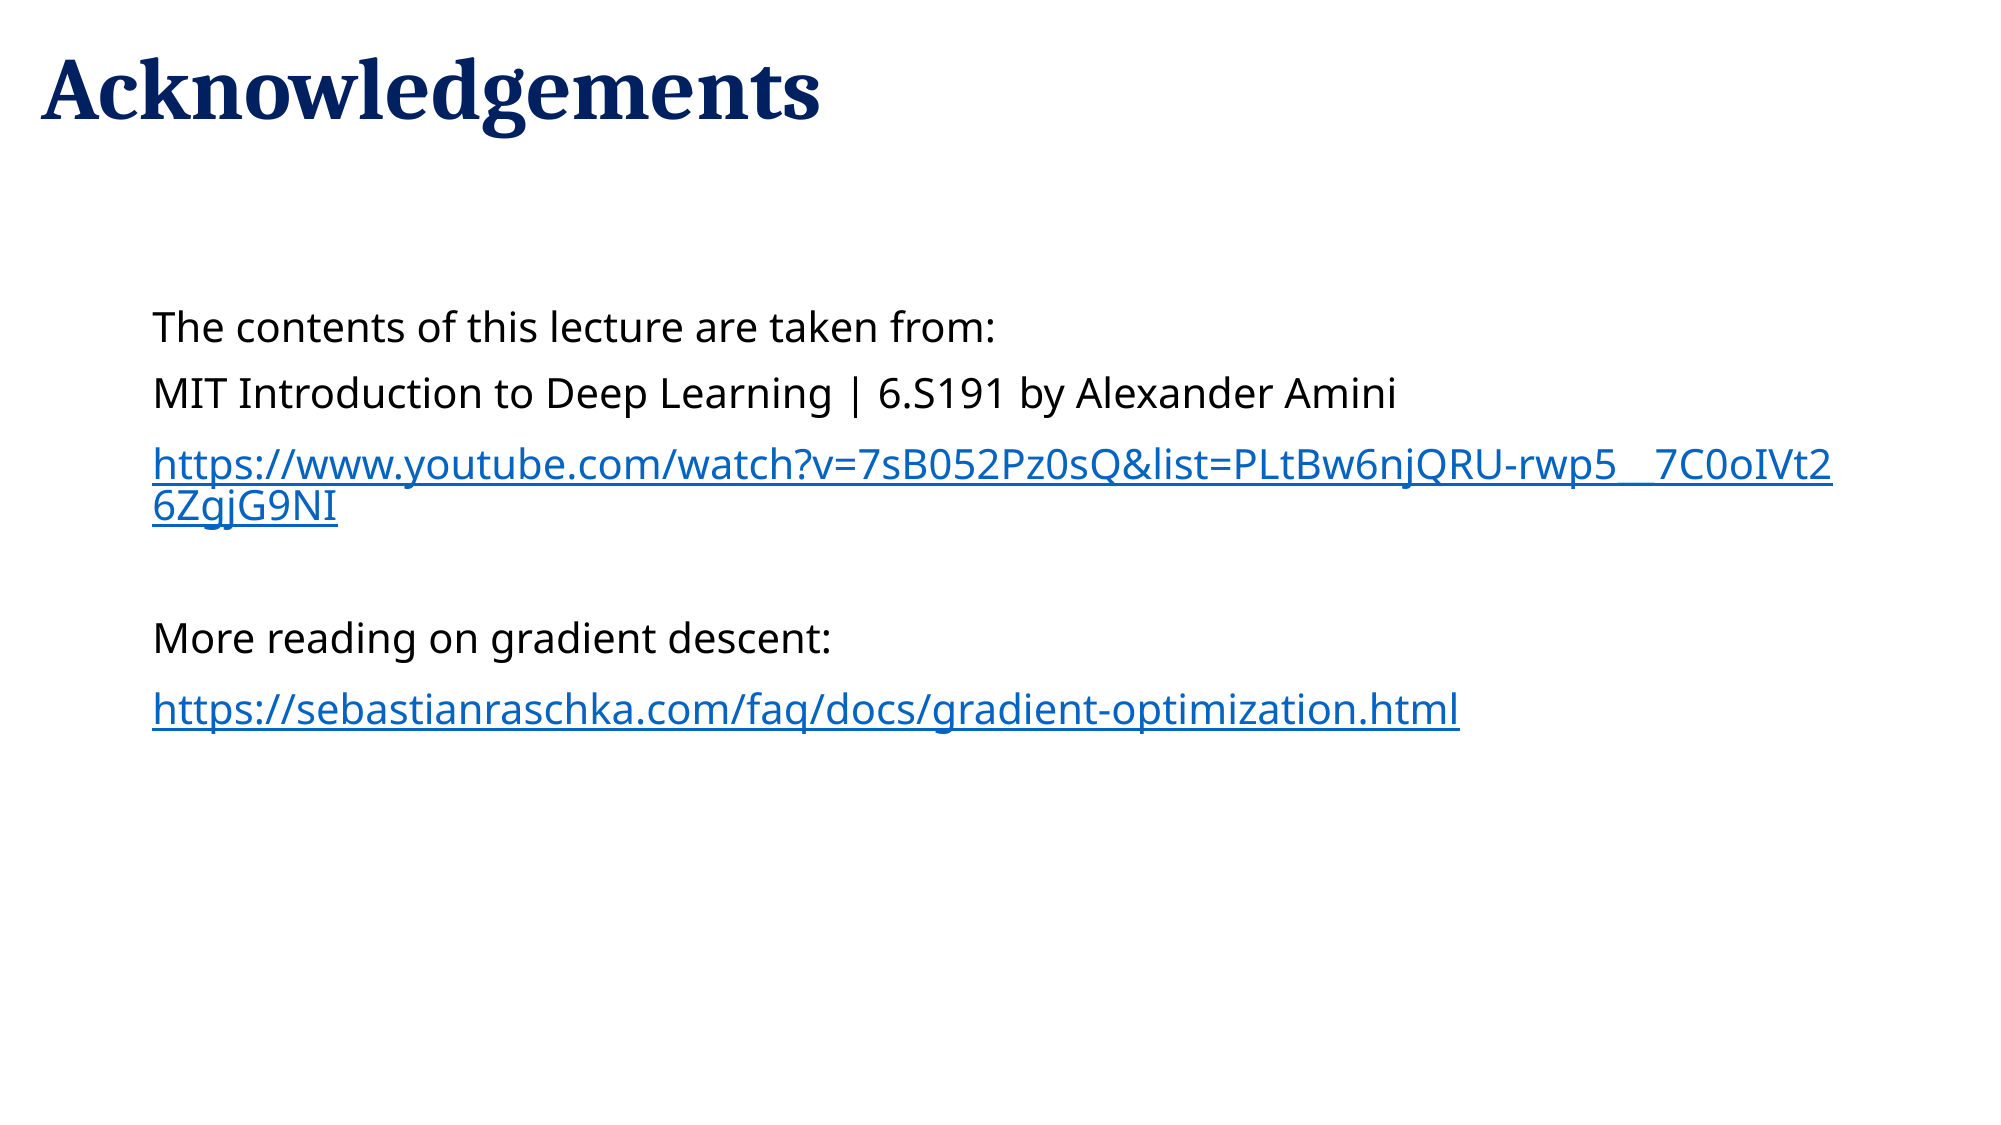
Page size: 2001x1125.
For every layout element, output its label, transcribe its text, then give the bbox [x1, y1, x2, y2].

list The contents of this lecture are taken from: MIT Introduction to Deep Learning | 6.S191 by Alexander Amini https://www.youtube.com/watch?v=7sB052Pz0sQ&list=PLtBw6njQRU-rwp5__7C0oIVt26ZgjG9NI More reading on gradient descent: https://sebastianraschka.com/faq/docs/gradient-optimization.html [137, 299, 1863, 1014]
text_box Acknowledgements [26, 21, 1697, 161]
